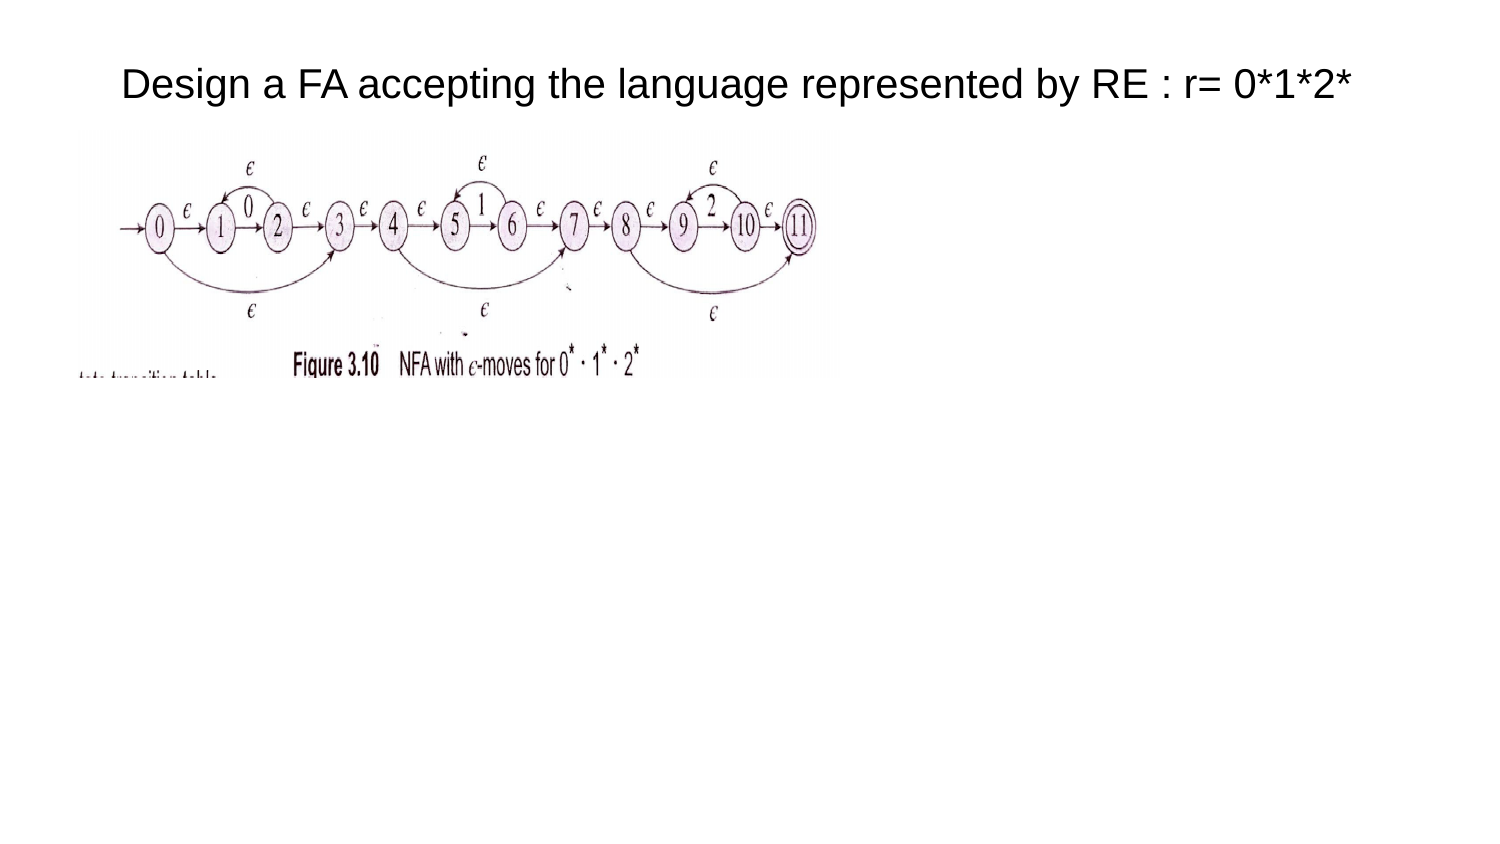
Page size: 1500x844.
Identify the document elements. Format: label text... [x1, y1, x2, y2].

title Design a FA accepting the language represented by RE : r= 0*1*2* [38, 12, 1436, 151]
picture [78, 130, 841, 378]
